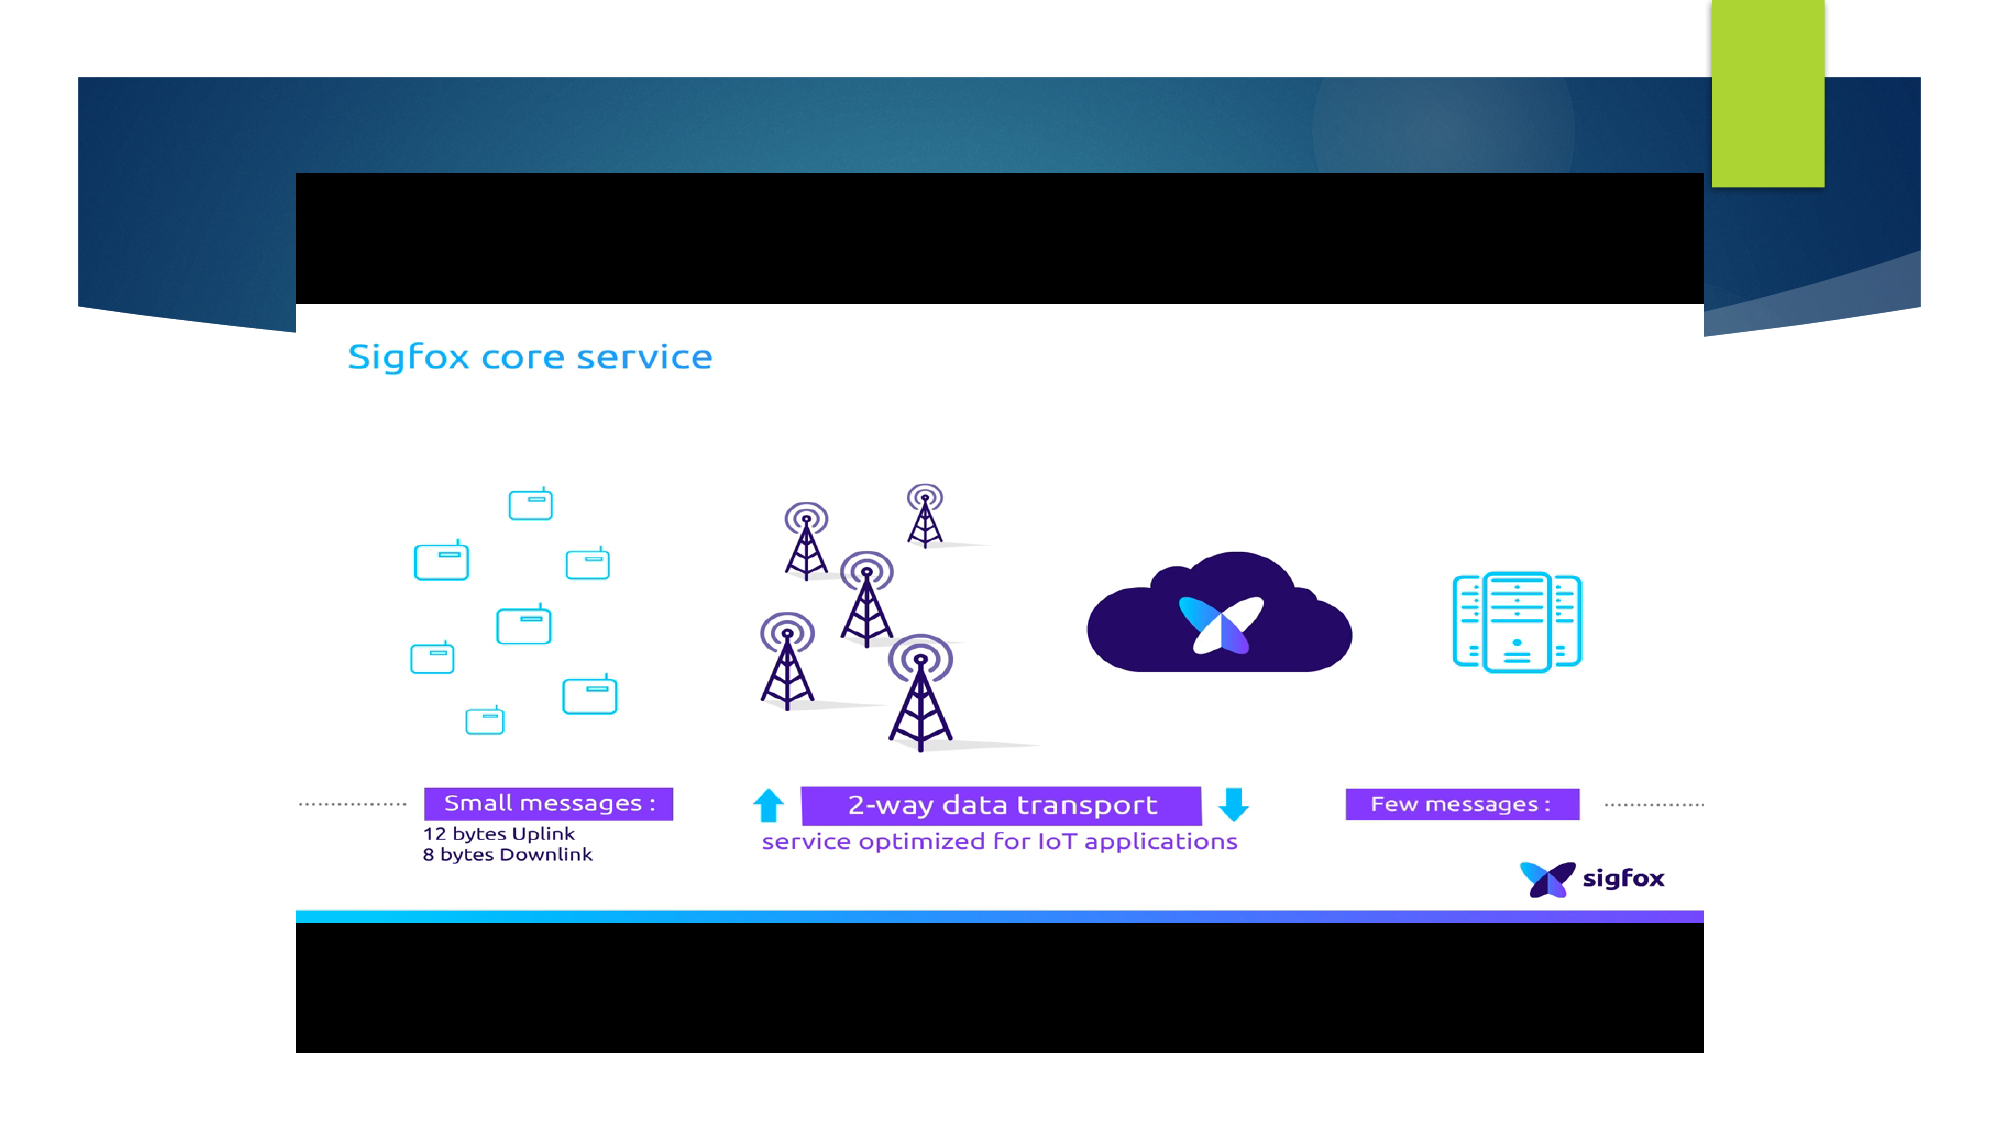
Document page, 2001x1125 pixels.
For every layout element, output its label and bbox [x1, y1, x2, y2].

picture [296, 172, 1704, 1053]
